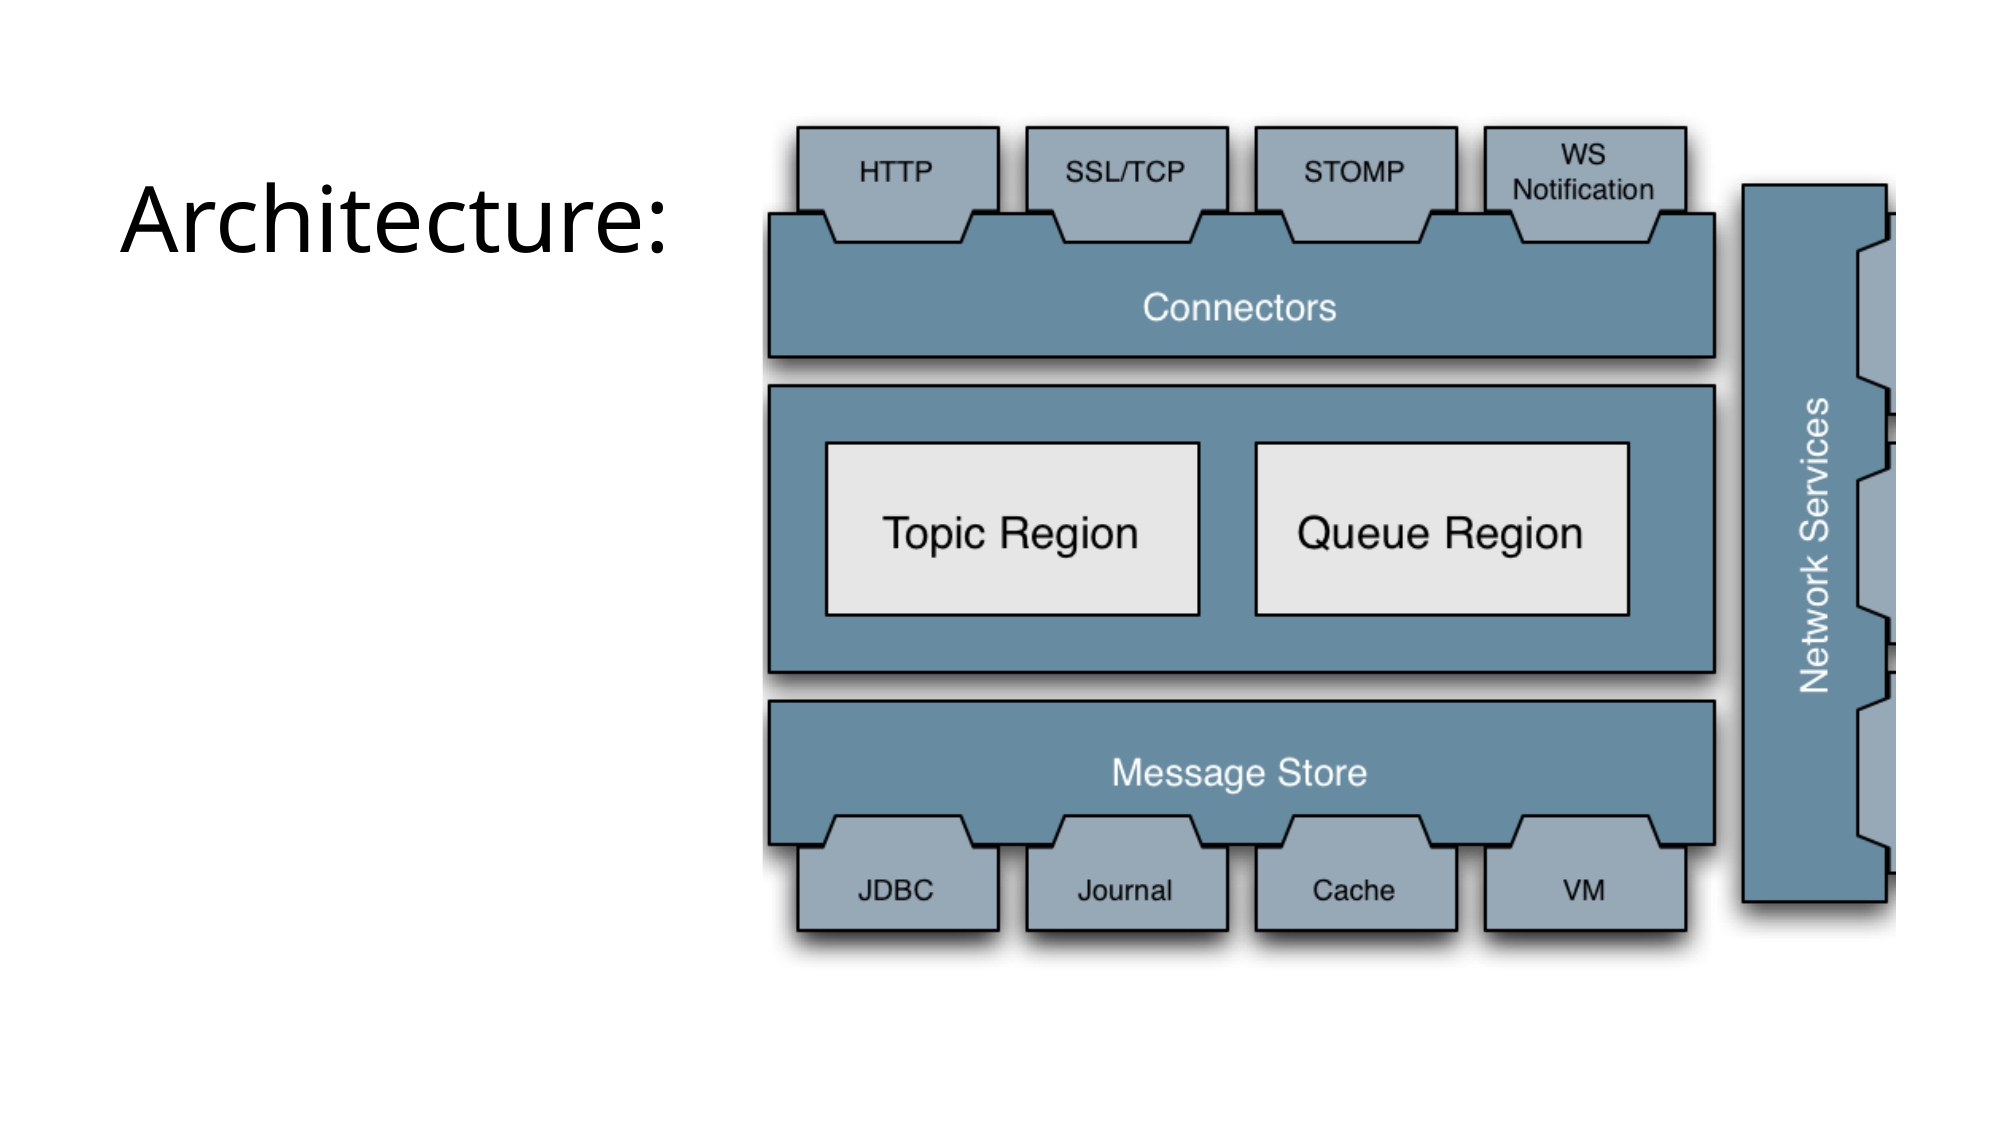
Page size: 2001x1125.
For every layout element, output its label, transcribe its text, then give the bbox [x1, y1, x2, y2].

title Architecture: [105, 104, 711, 343]
picture [762, 104, 1896, 977]
